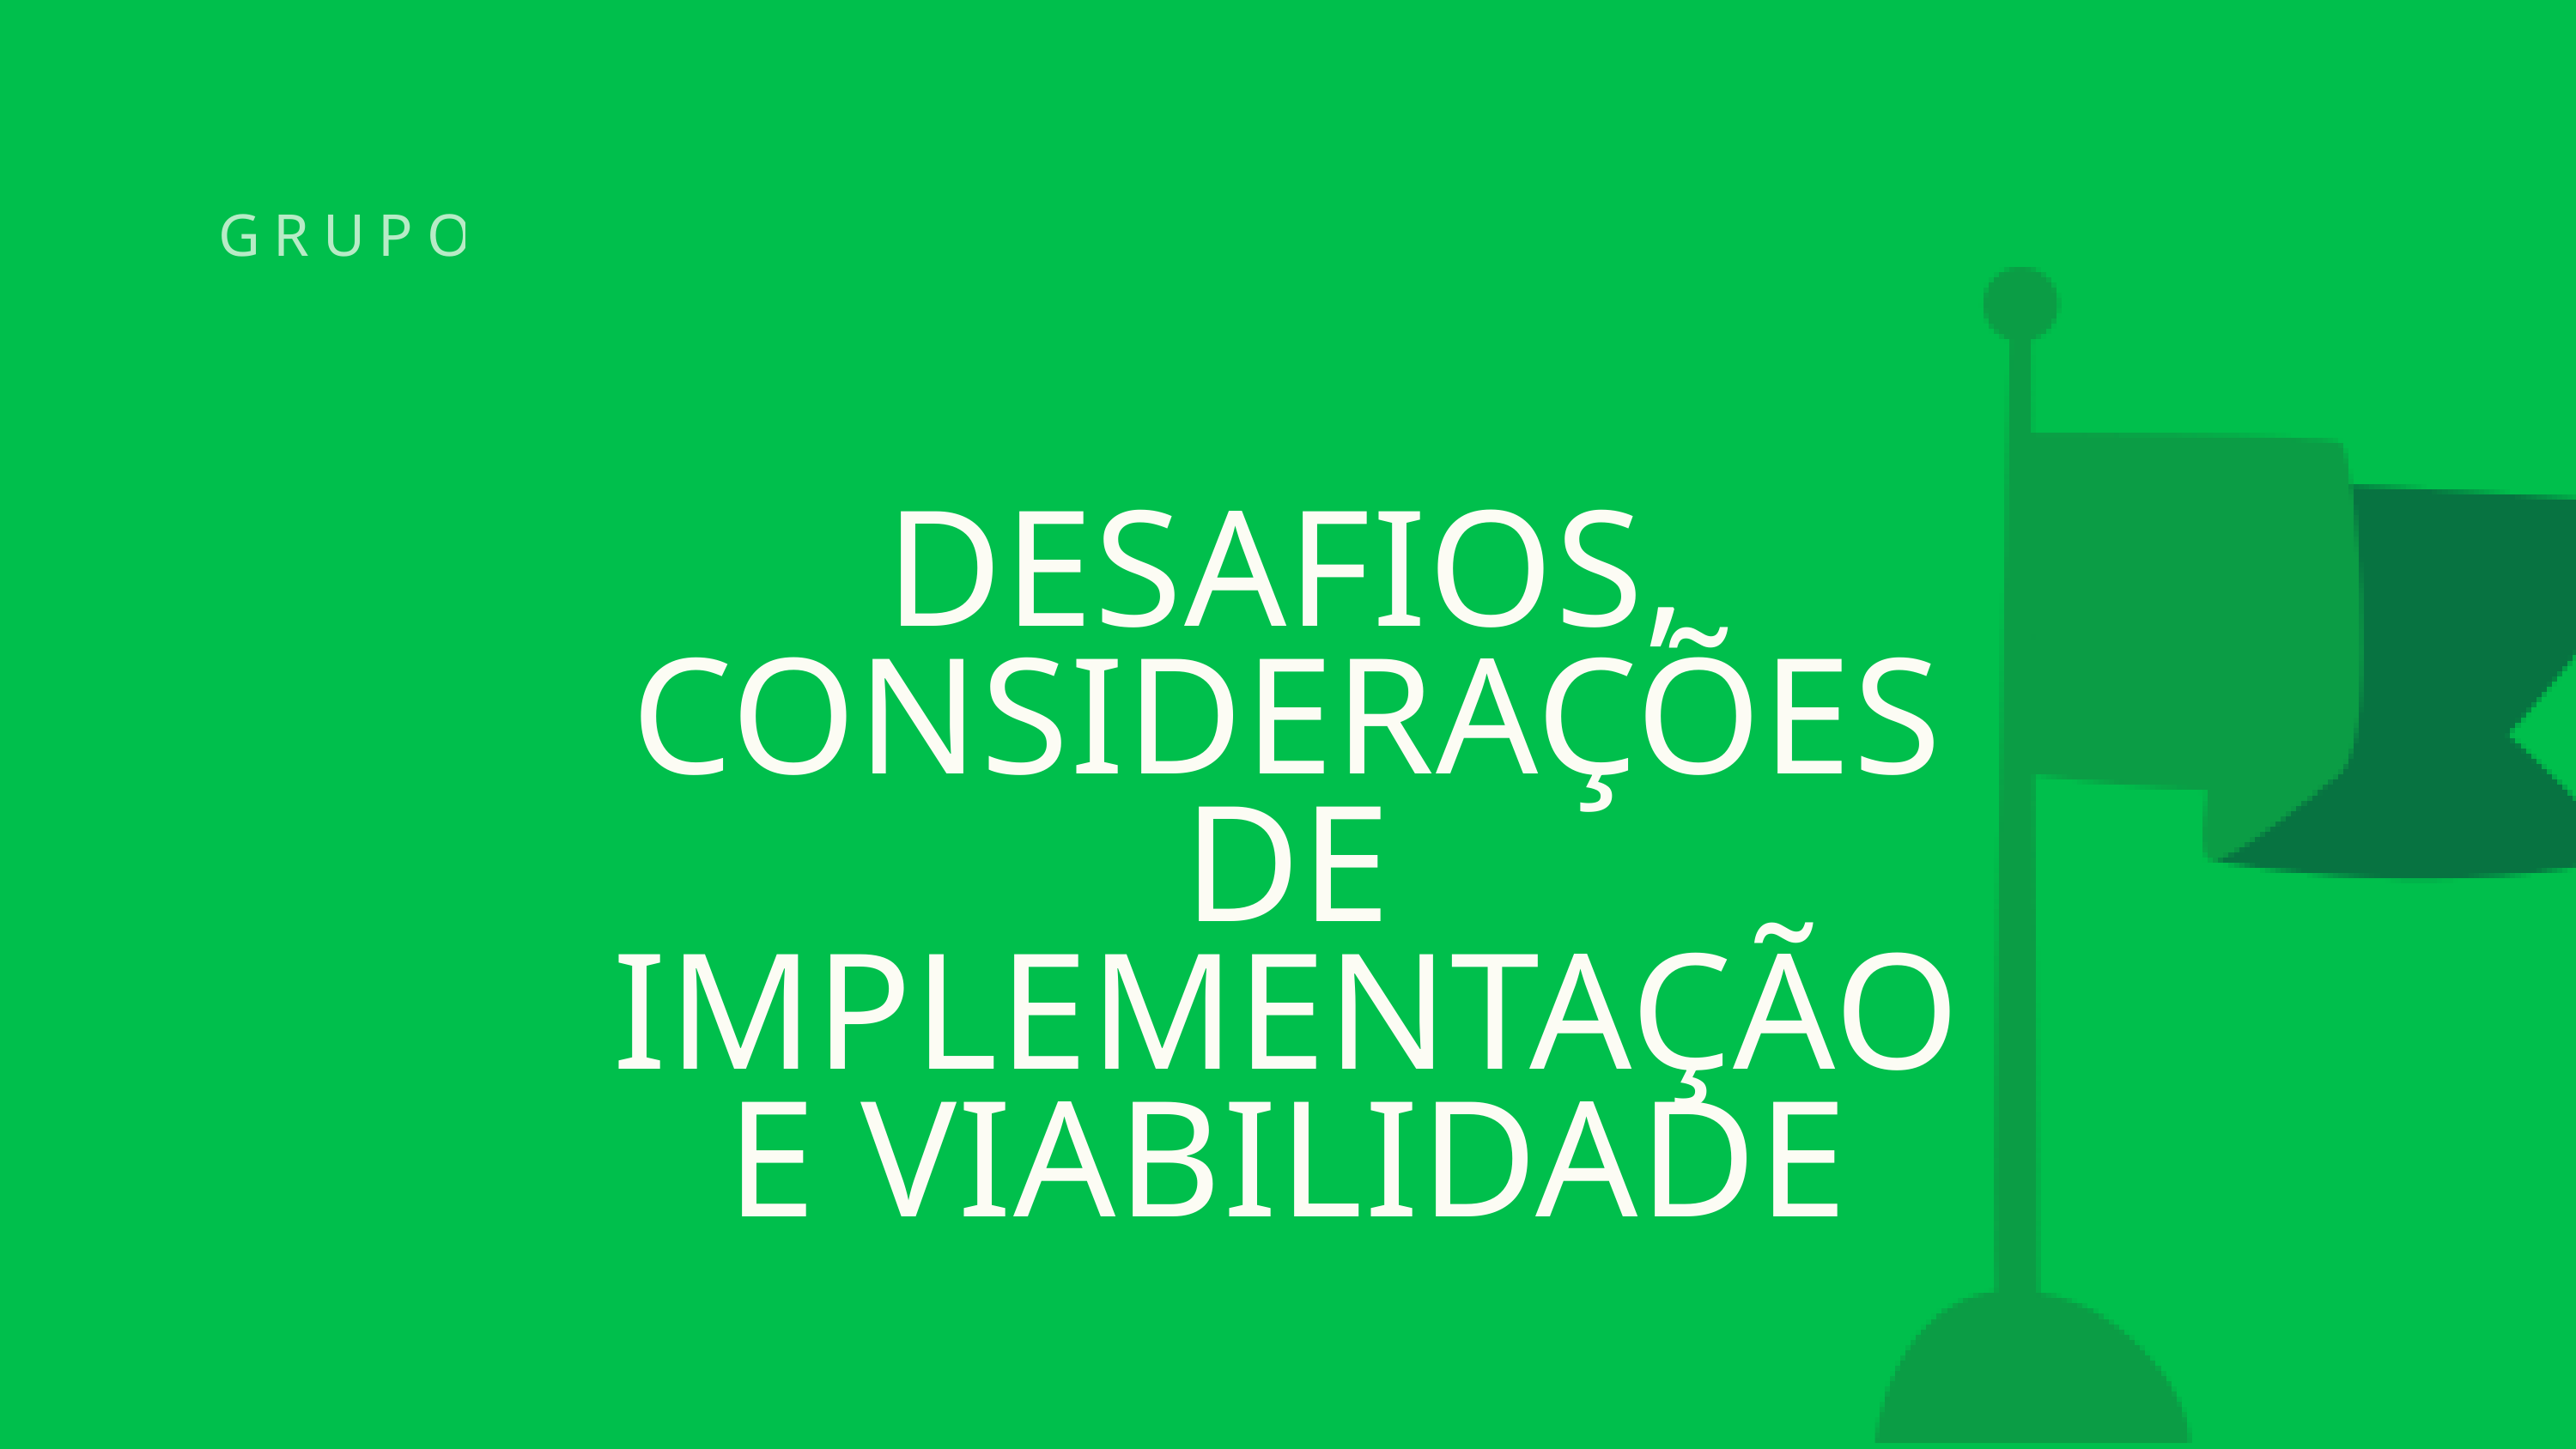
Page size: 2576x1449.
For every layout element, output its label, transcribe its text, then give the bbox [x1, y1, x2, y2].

text_box DESAFIOS, CONSIDERAÇÕES DE IMPLEMENTAÇÃO E VIABILIDADE [597, 511, 1874, 1250]
text_box [1874, 267, 2576, 1449]
text_box GRUPO 5 [218, 196, 691, 268]
